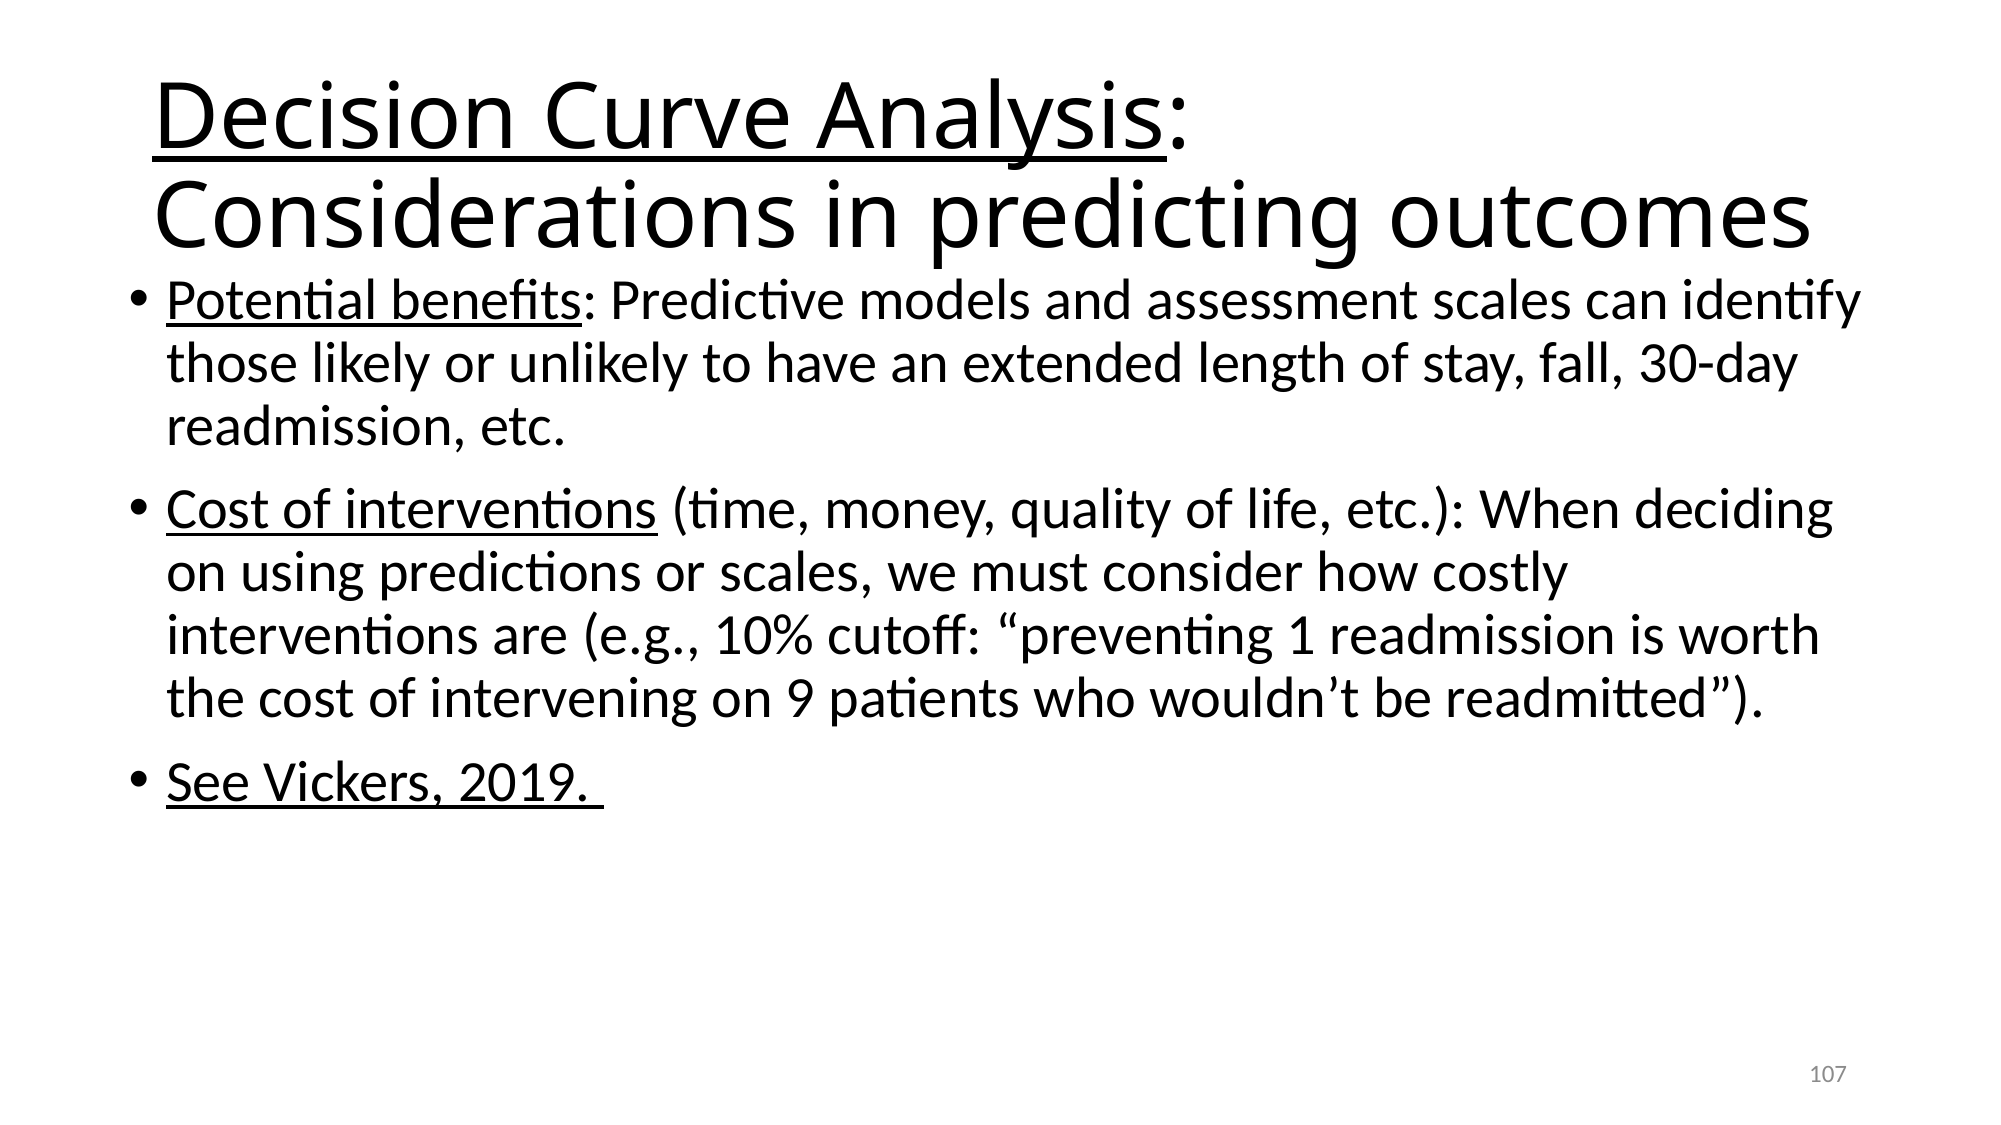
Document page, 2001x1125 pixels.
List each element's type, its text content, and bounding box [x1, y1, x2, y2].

list Potential benefits: Predictive models and assessment scales can identify those likely or unlikely to have an extended length of stay, fall, 30-day readmission, etc. Cost of interventions (time, money, quality of life, etc.): When deciding on using predictions or scales, we must consider how costly interventions are (e.g., 10% cutoff: “preventing 1 readmission is worth the cost of intervening on 9 patients who wouldn’t be readmitted”). See Vickers, 2019. [113, 261, 1878, 1125]
slide_number 107 [1412, 1042, 1863, 1103]
title Decision Curve Analysis: Considerations in predicting outcomes [137, 59, 1863, 261]
